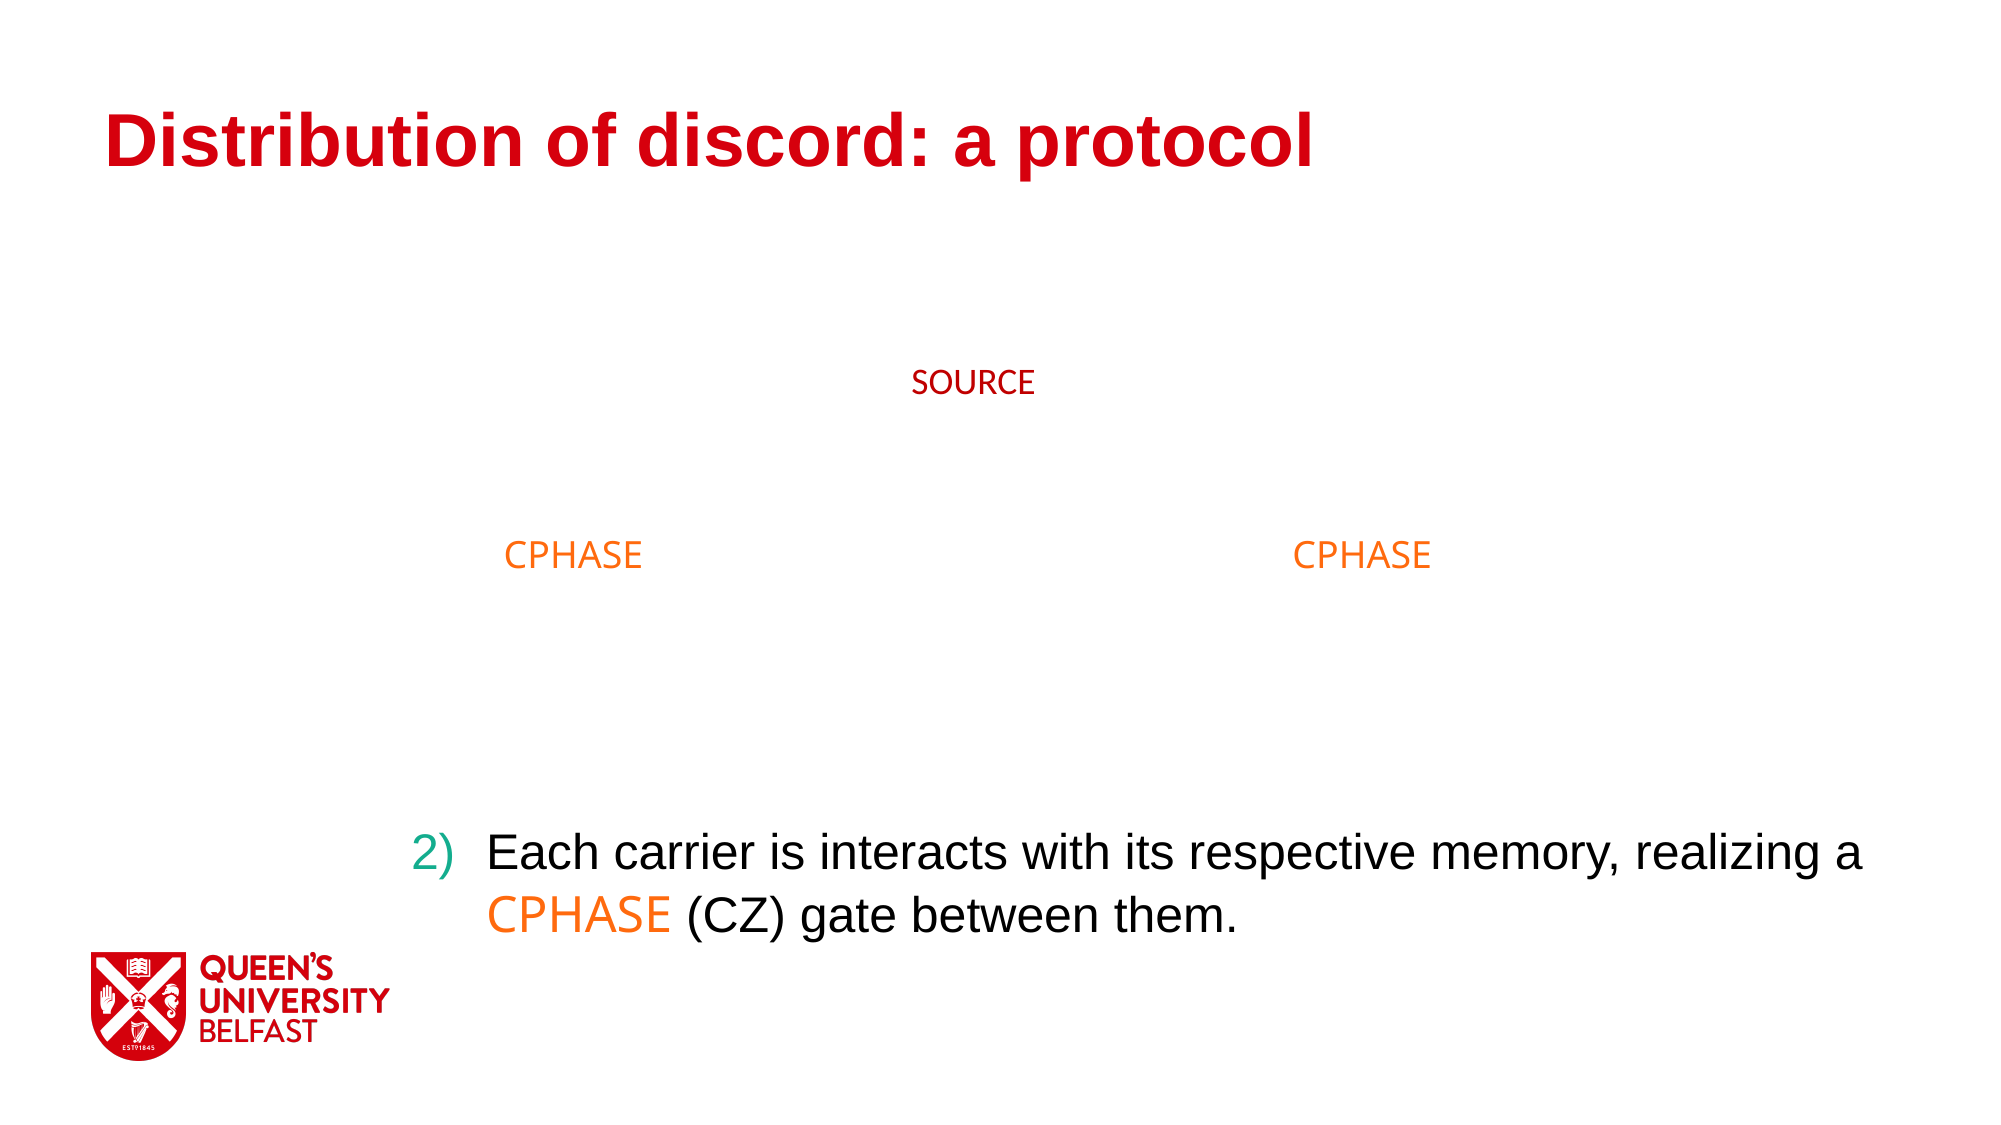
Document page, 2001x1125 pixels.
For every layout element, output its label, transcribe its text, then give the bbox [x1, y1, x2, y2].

picture [90, 948, 391, 1065]
list Distribution of discord: a protocol [90, 93, 1497, 258]
text_box CPHASE [488, 523, 547, 583]
text_box Each carrier is interacts with its respective memory, realizing a CPHASE (CZ) gate between them. [395, 809, 1921, 1092]
picture [547, 140, 1541, 720]
